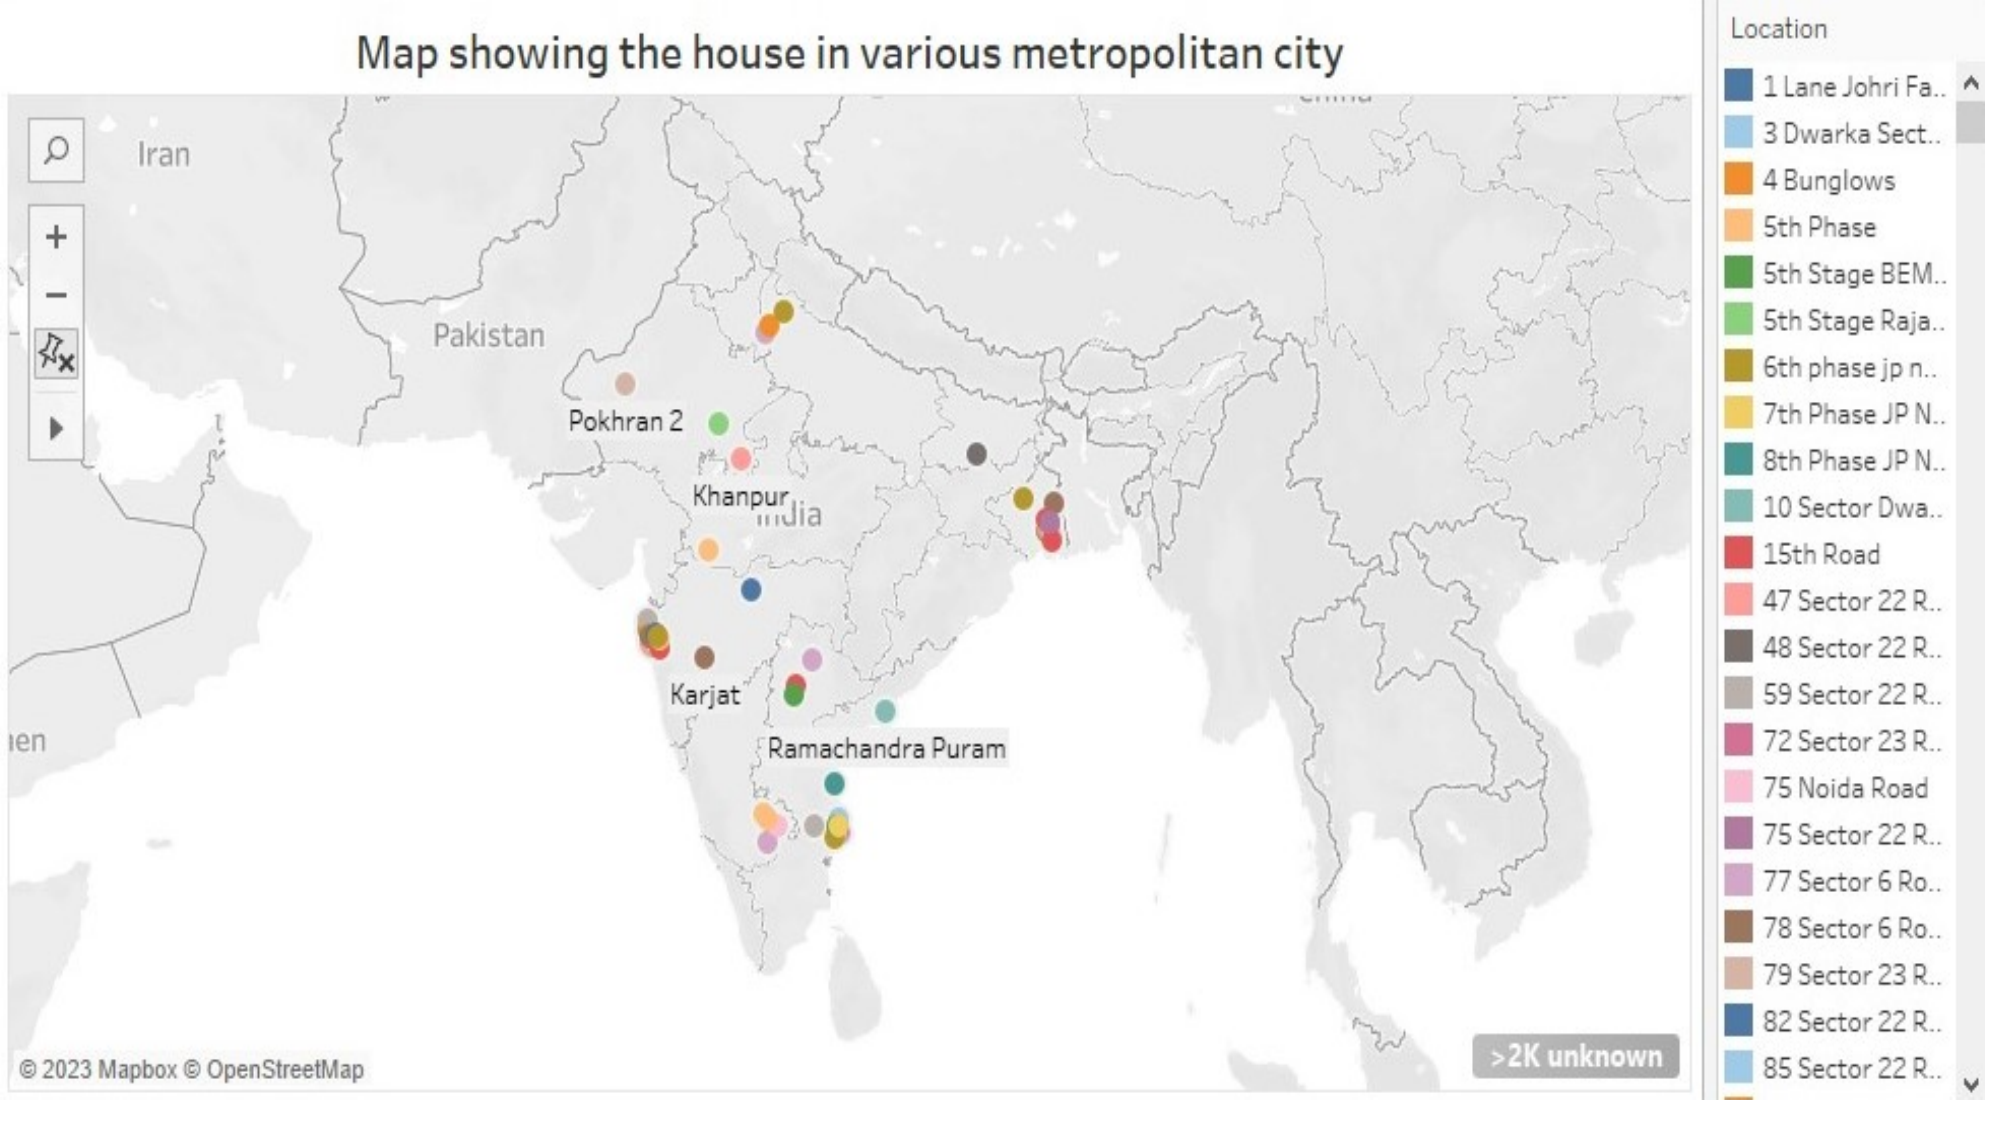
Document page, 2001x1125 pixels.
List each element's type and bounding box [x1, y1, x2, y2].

list [0, 0, 1985, 1100]
